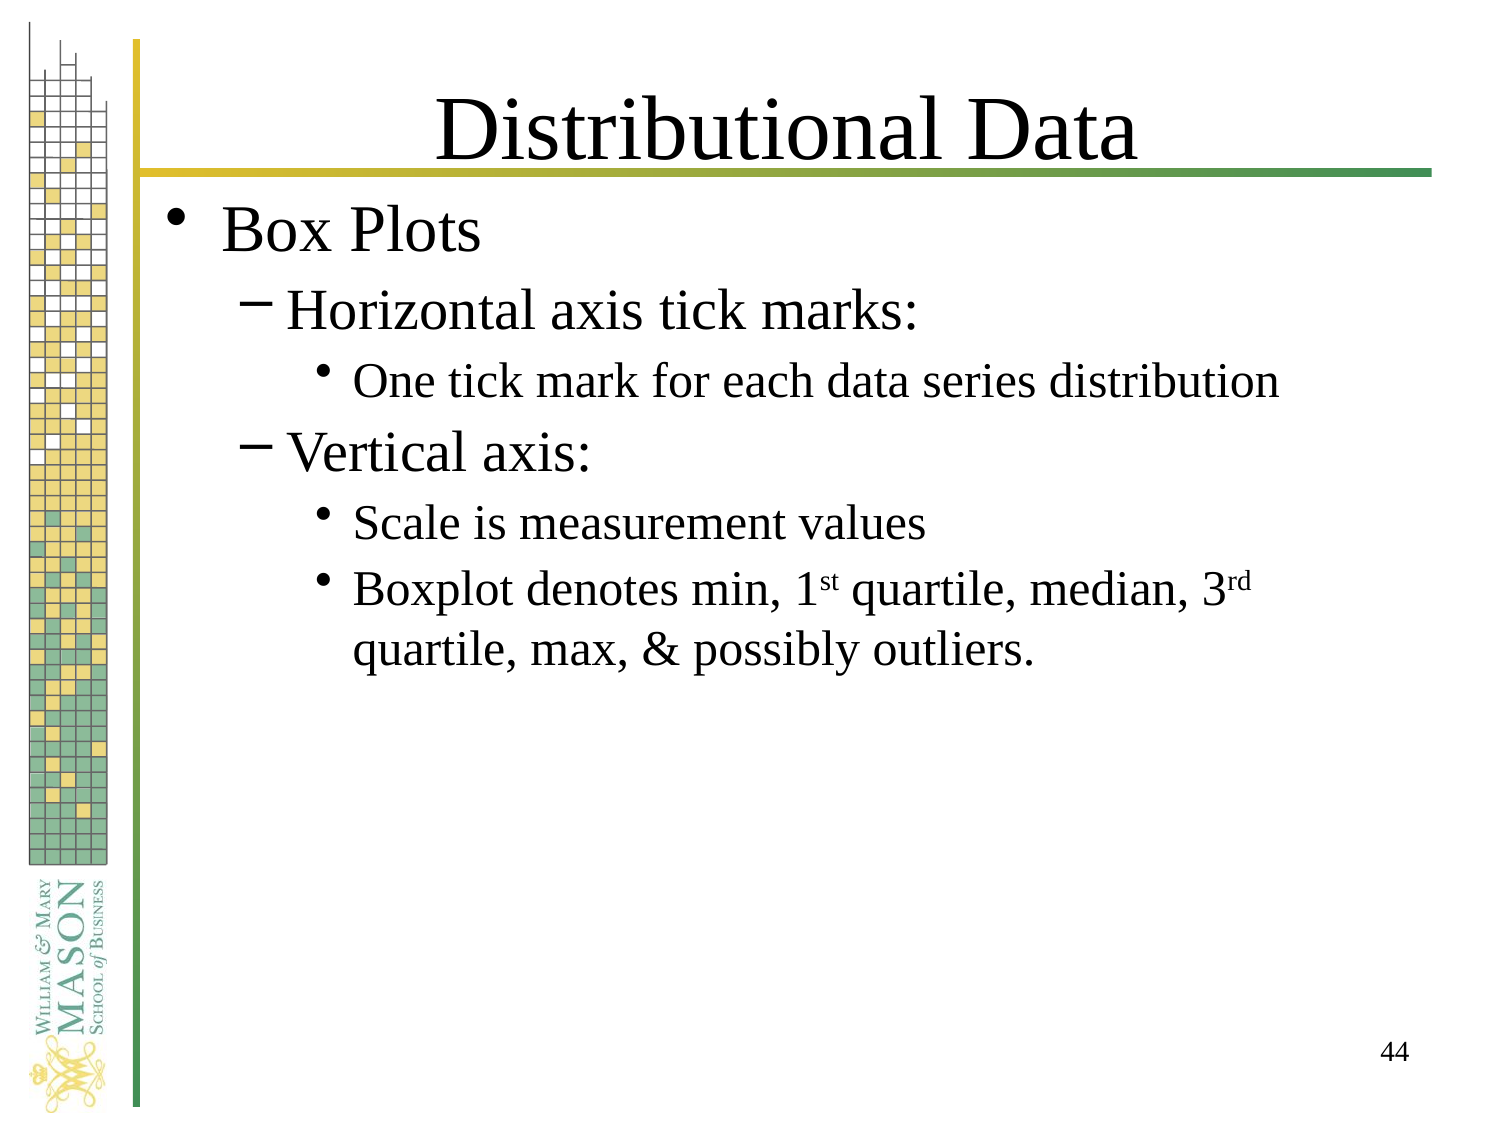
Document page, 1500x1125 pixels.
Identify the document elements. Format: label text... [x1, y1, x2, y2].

slide_number 70 [29, 879, 107, 1113]
list Box Plots Horizontal axis tick marks: One tick mark for each data series distribution Vertical axis: Scale is measurement values Boxplot denotes min, 1st quartile, median, 3rd quartile, max, & possibly outliers. [150, 177, 1425, 1005]
title Distributional Data [150, 45, 1425, 177]
slide_number 44 [1048, 1024, 1426, 1103]
